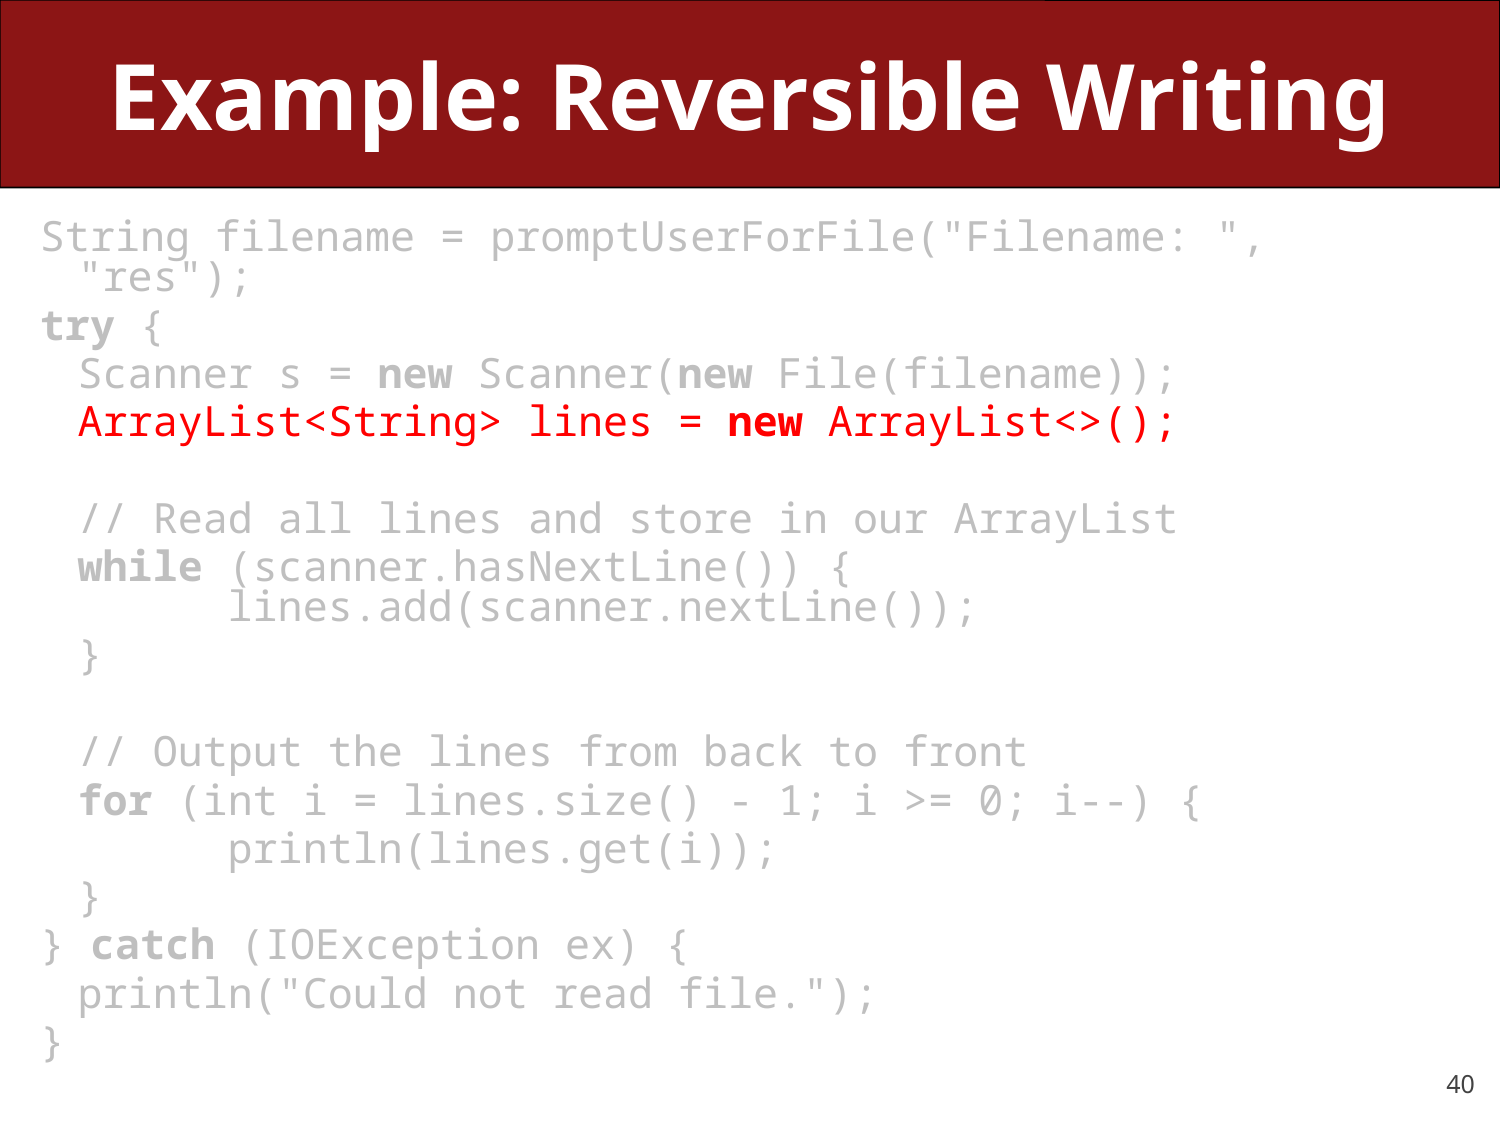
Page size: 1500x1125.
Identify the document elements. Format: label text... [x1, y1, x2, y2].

list String filename = promptUserForFile("Filename: ", "res"); try { Scanner s = new Scanner(new File(filename)); ArrayList<String> lines = new ArrayList<>(); // Read all lines and store in our ArrayList while (scanner.hasNextLine()) { lines.add(scanner.nextLine()); } // Output the lines from back to front for (int i = lines.size() - 1; i >= 0; i--) { println(lines.get(i)); } } catch (IOException ex) { println("Could not read file."); } [24, 212, 1475, 1063]
title Example: Reversible Writing [75, 0, 1425, 188]
